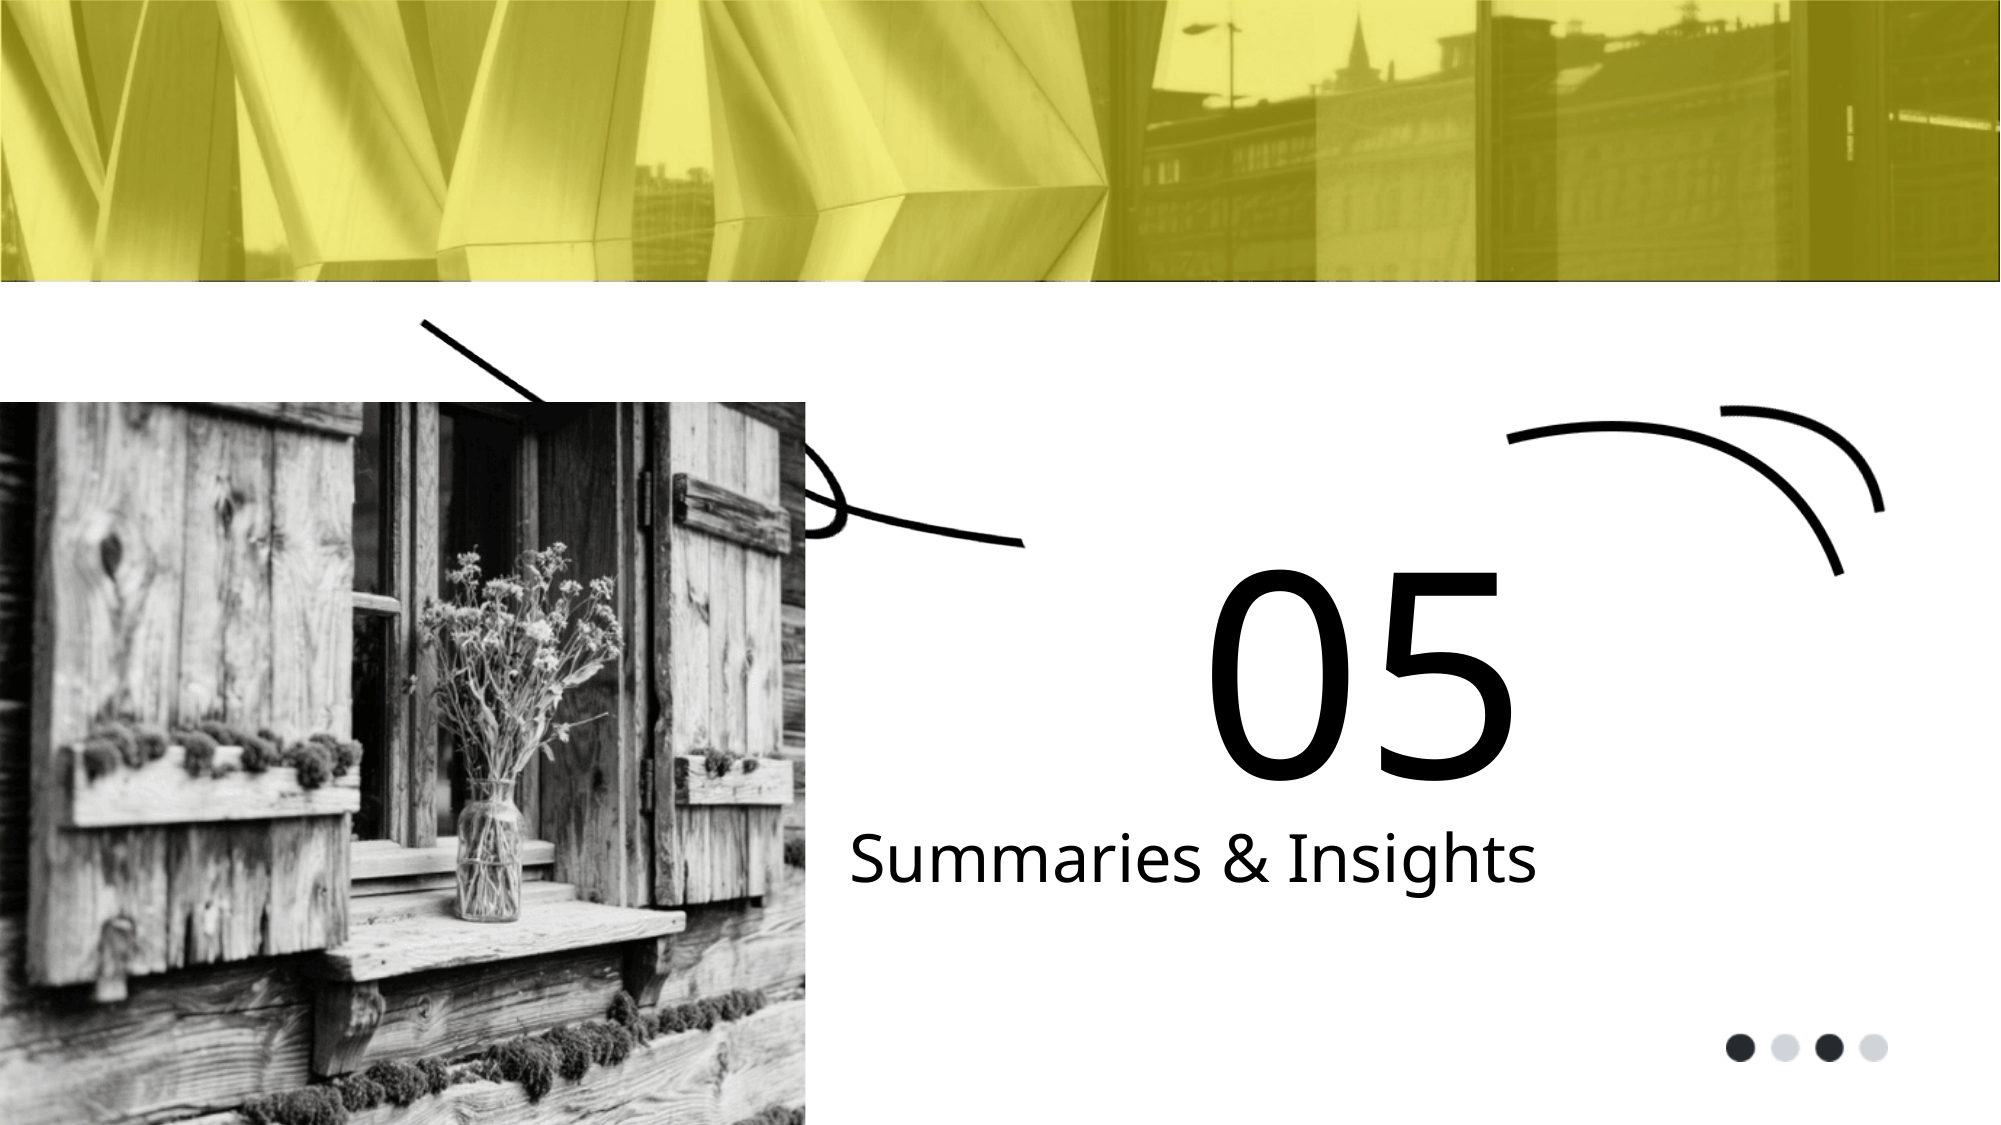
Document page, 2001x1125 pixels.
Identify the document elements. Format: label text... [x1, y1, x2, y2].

picture [0, 0, 2000, 1125]
text_box 05 [1183, 484, 1655, 815]
text_box Summaries & Insights [849, 815, 1936, 896]
picture [1726, 1033, 1888, 1062]
picture [1505, 390, 1886, 578]
